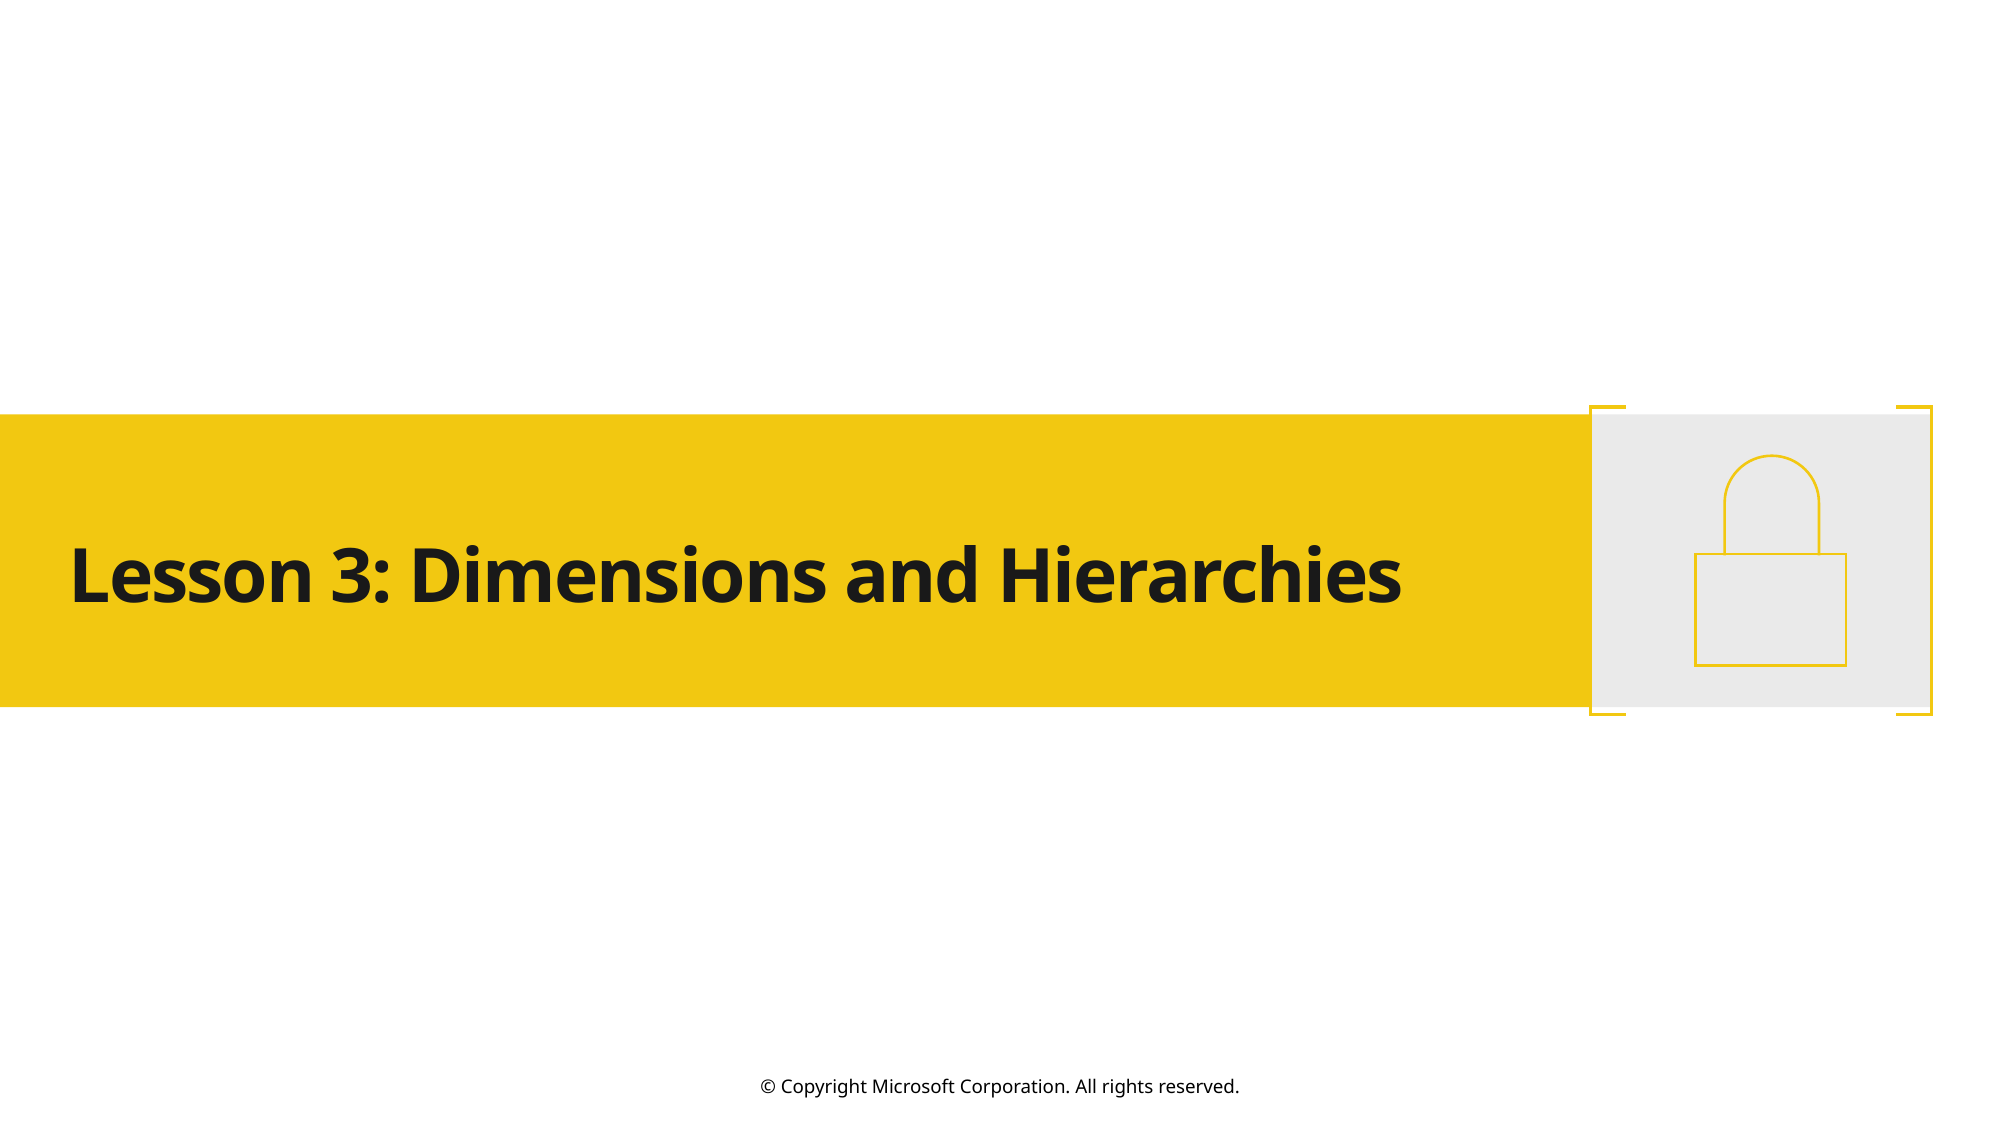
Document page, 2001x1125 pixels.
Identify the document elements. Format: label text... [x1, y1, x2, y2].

text_box [1695, 455, 1847, 666]
title Lesson 3: Dimensions and Hierarchies [68, 413, 1577, 708]
